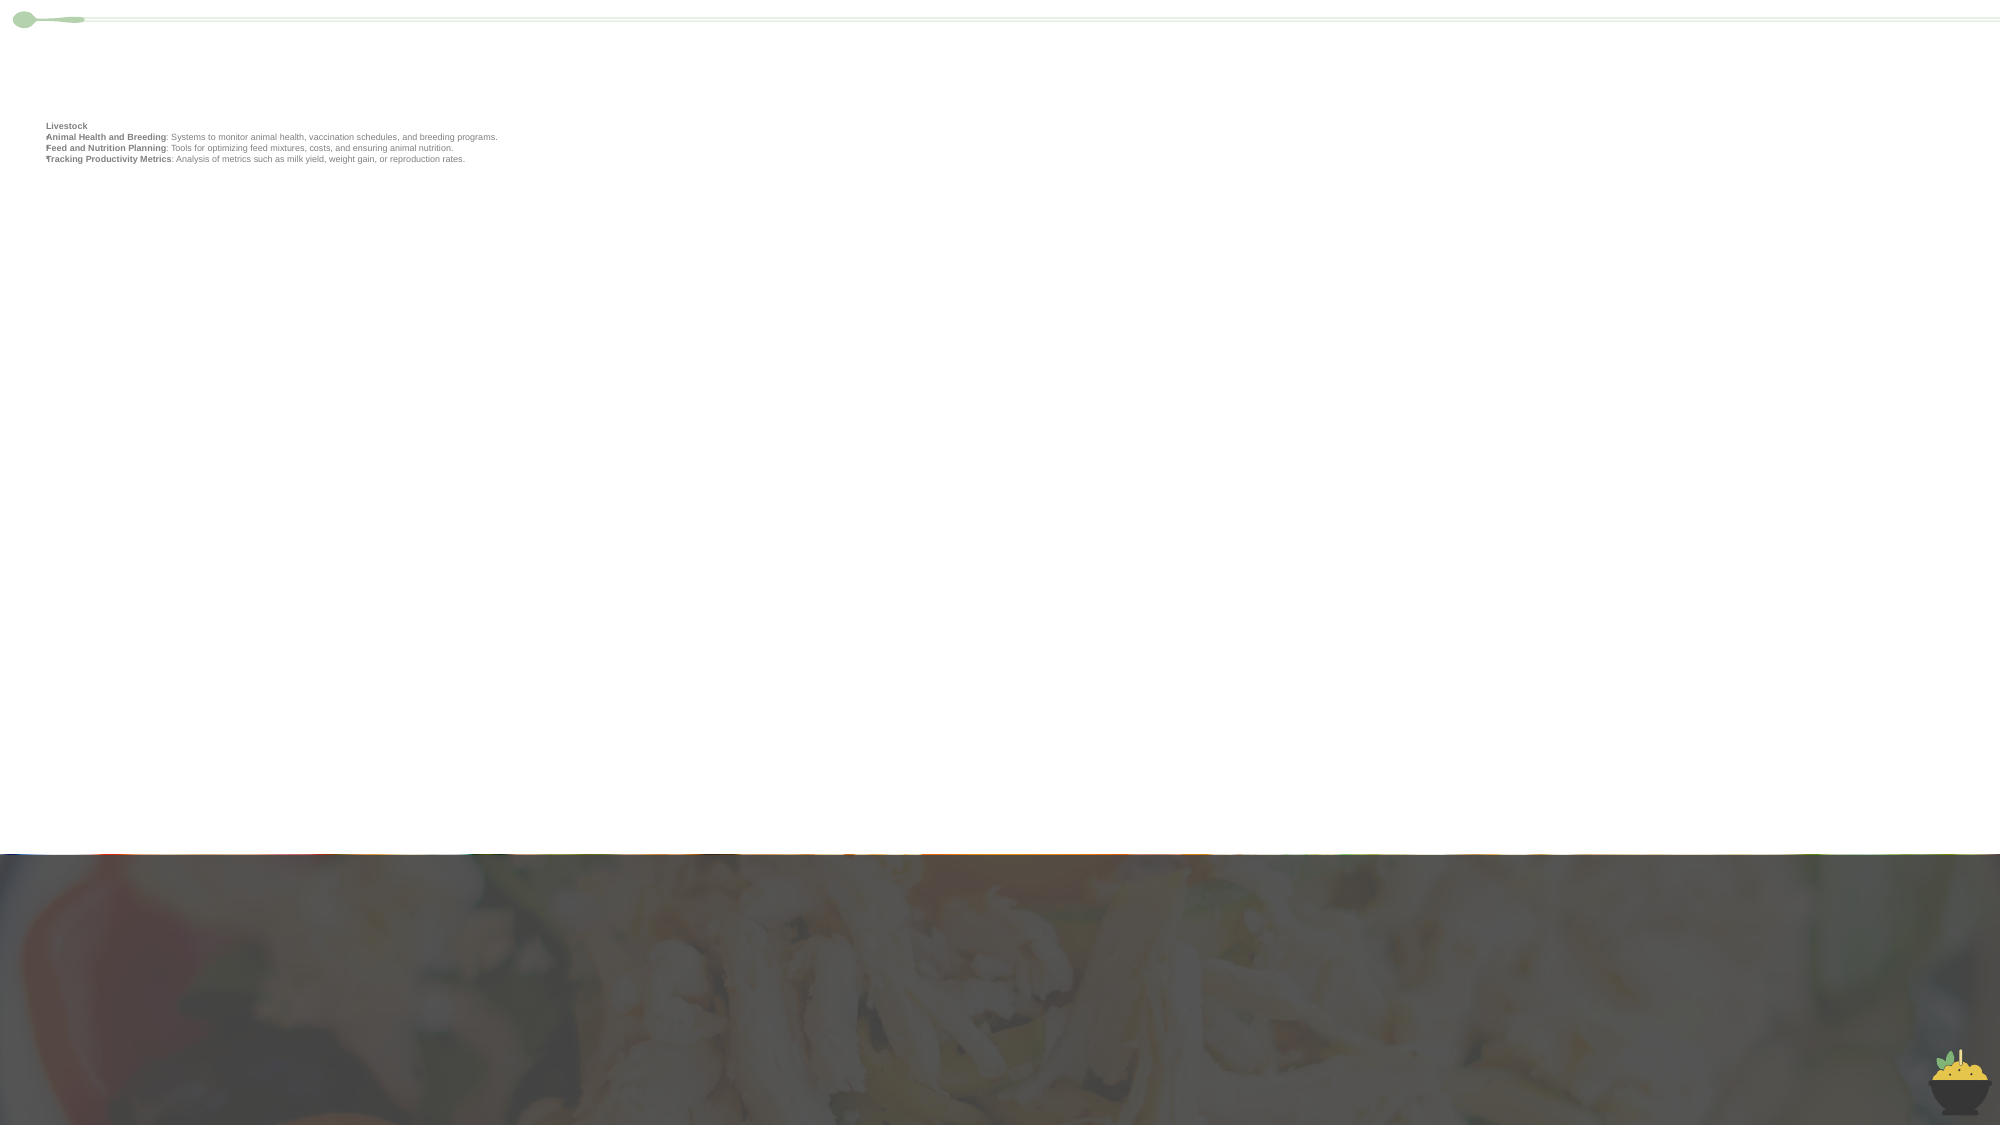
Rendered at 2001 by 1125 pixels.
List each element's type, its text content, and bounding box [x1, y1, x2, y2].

list Livestock Animal Health and Breeding: Systems to monitor animal health, vaccination schedules, and breeding programs. Feed and Nutrition Planning: Tools for optimizing feed mixtures, costs, and ensuring animal nutrition. Tracking Productivity Metrics: Analysis of metrics such as milk yield, weight gain, or reproduction rates. [31, 113, 1969, 175]
picture [0, 854, 2000, 1125]
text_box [1928, 1049, 1993, 1116]
